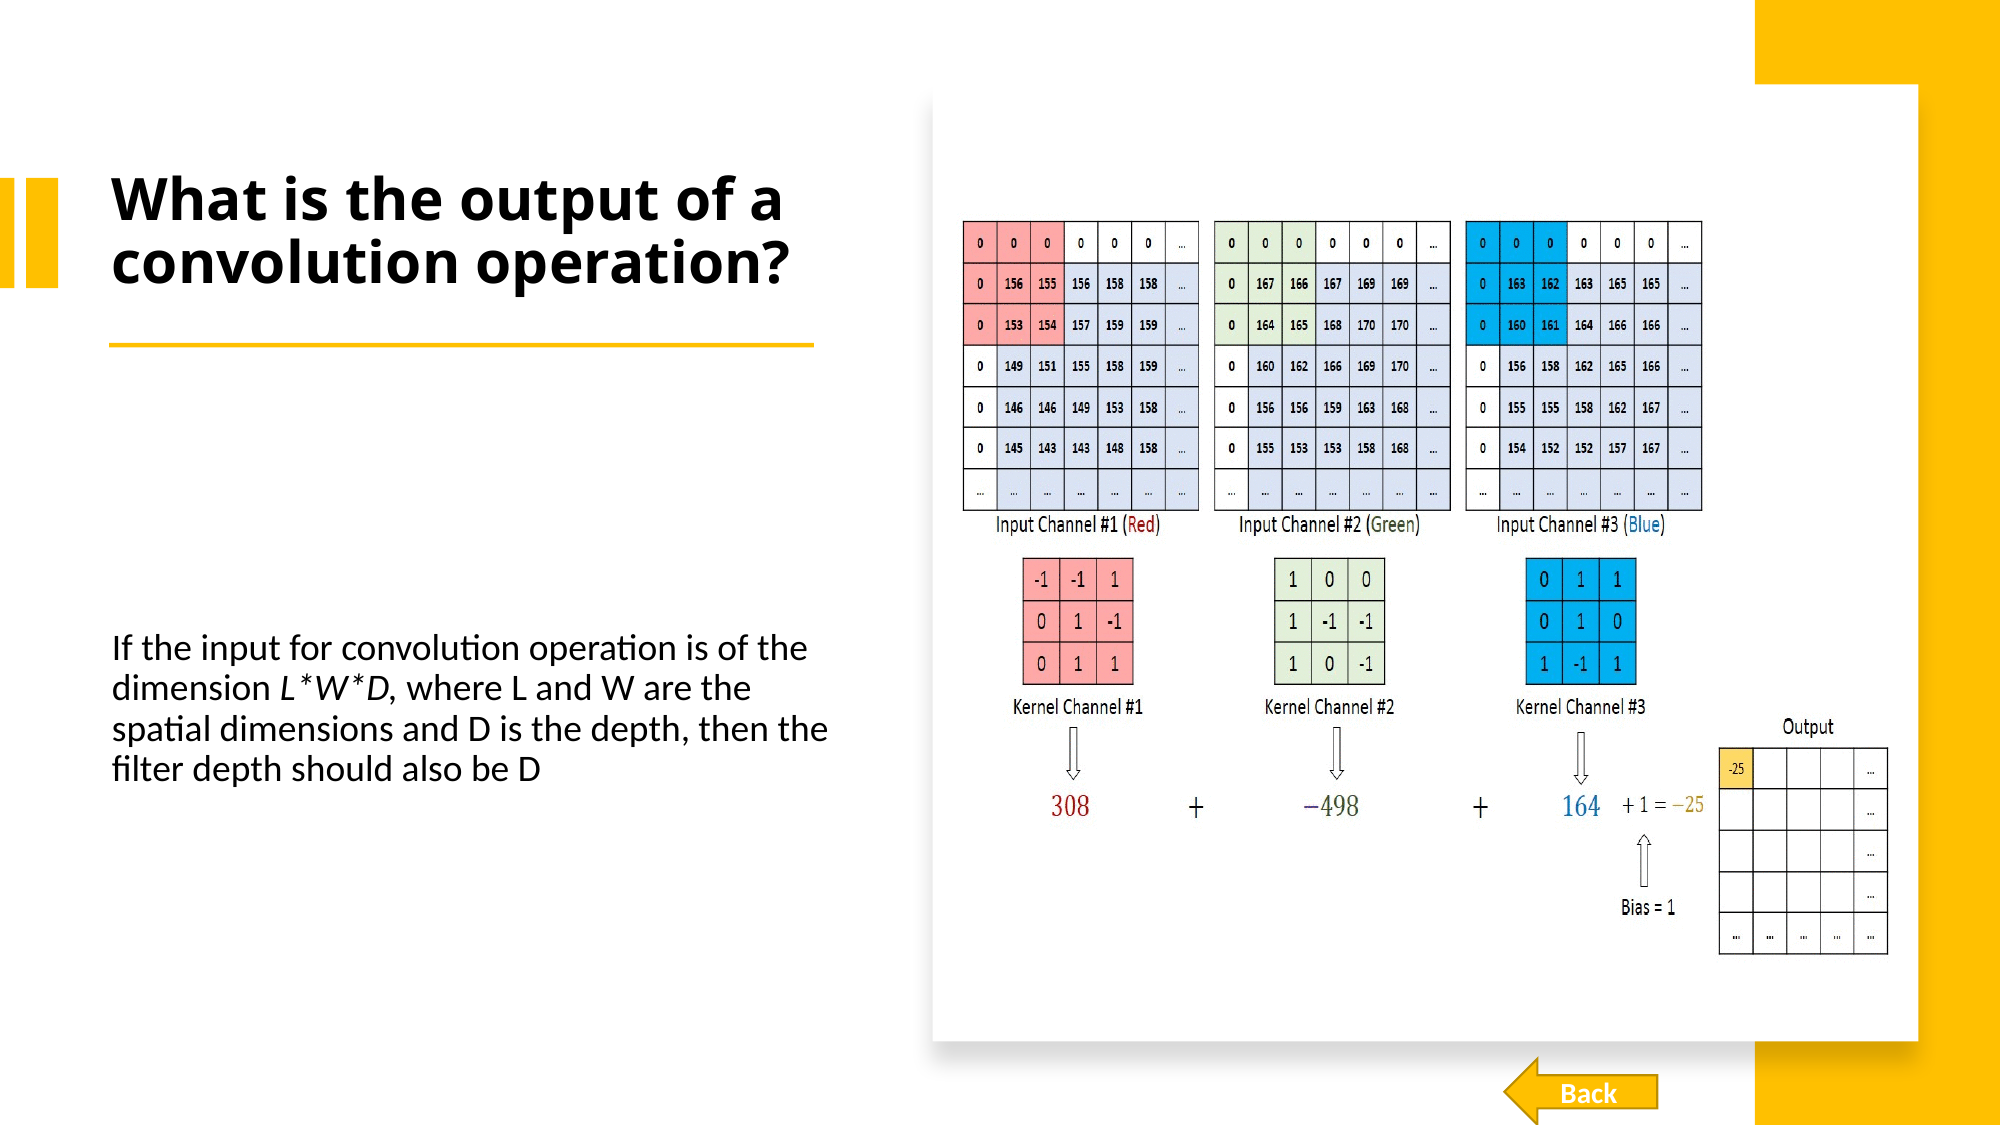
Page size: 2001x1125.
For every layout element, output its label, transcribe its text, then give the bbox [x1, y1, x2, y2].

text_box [0, 177, 59, 289]
list If the input for convolution operation is of the dimension L*W*D, where L and W are the spatial dimensions and D is the depth, then the filter depth should also be D [96, 382, 845, 1036]
text_box [932, 83, 1919, 1042]
text_box [108, 342, 815, 348]
title What is the output of a convolution operation? [96, 140, 845, 326]
text_box [0, 0, 1754, 1125]
text_box Back [1502, 1056, 1659, 1125]
text_box [1754, 0, 2000, 1125]
picture [956, 212, 1895, 963]
